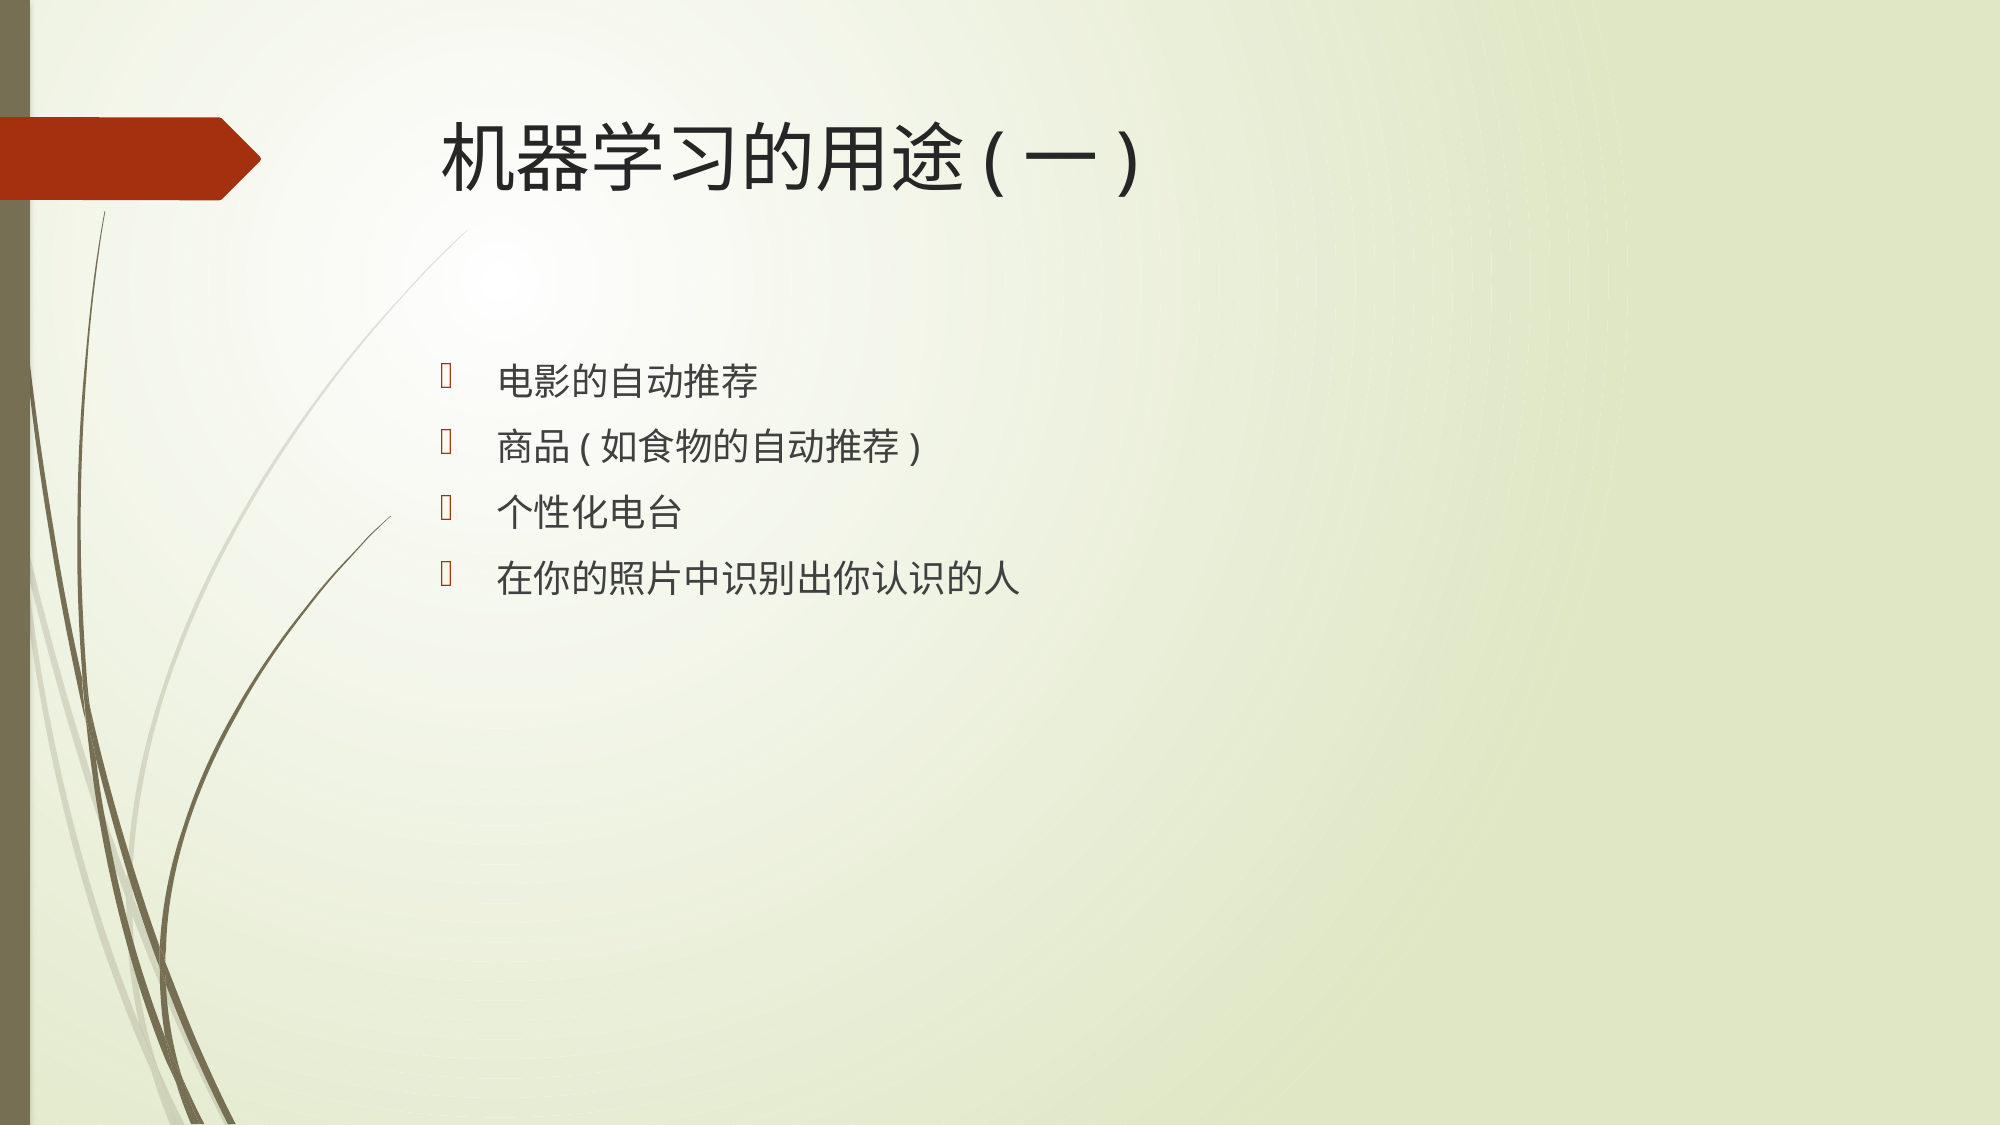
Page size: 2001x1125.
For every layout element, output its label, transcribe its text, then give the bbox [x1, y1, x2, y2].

title 机器学习的用途(一) [425, 102, 1888, 313]
list 电影的自动推荐 商品(如食物的自动推荐) 个性化电台 在你的照片中识别出你认识的人 [424, 350, 1888, 970]
